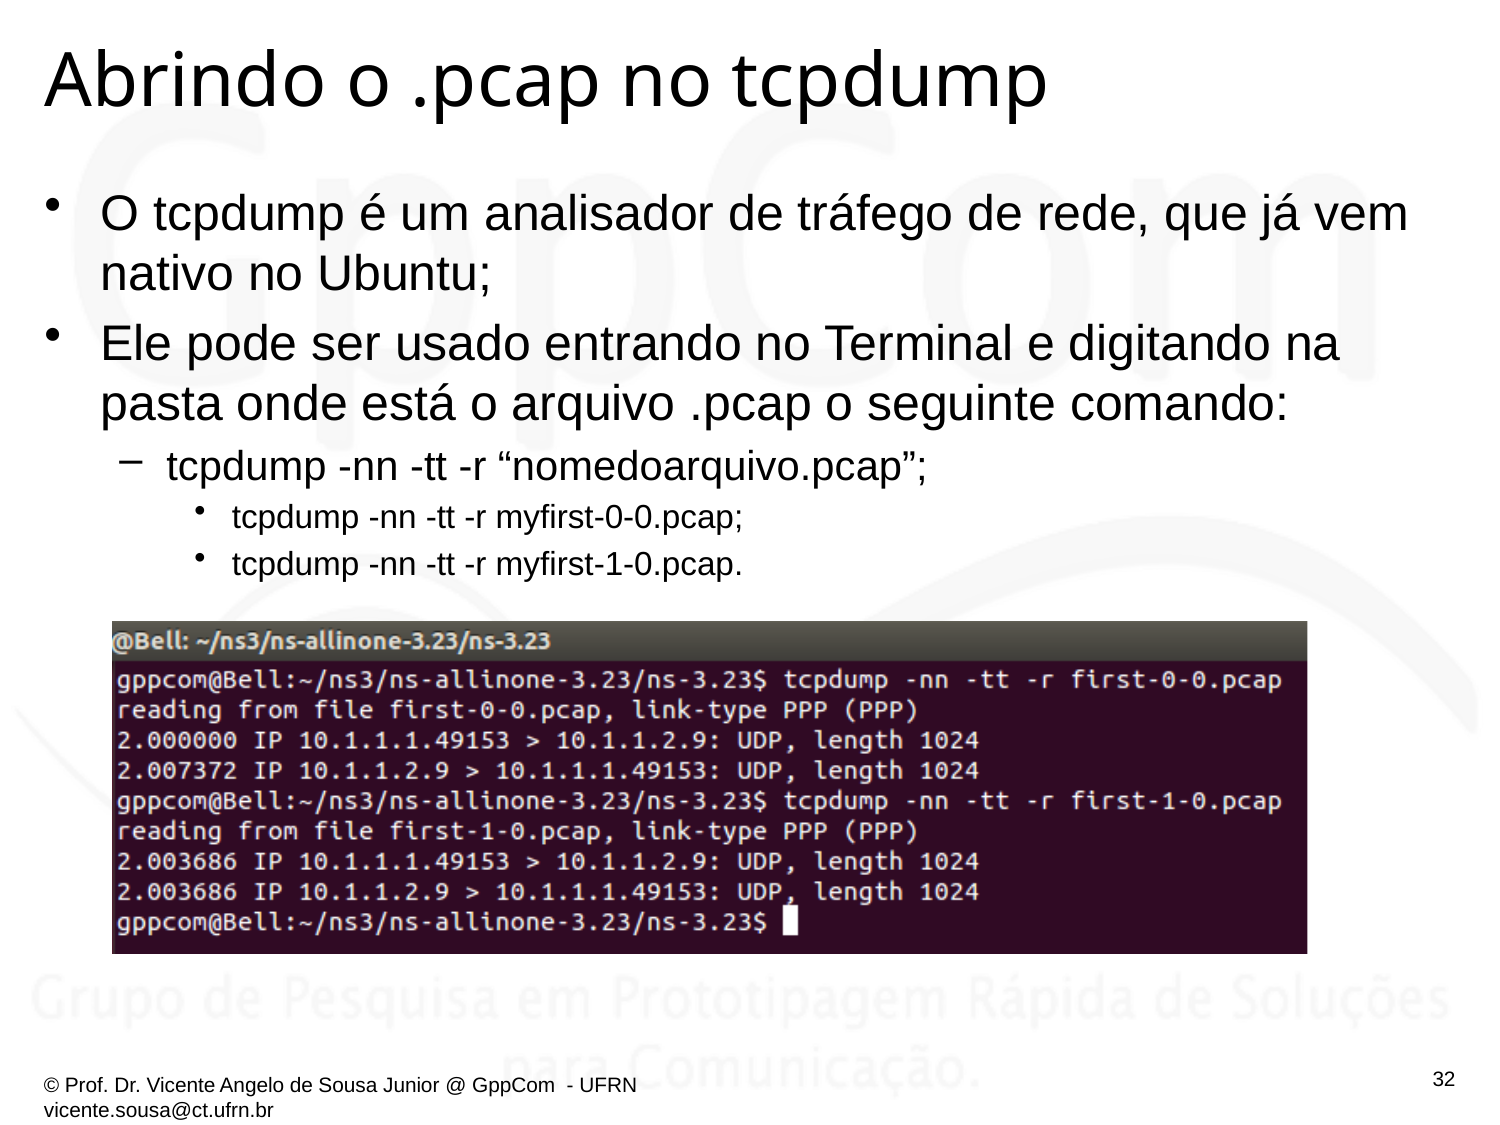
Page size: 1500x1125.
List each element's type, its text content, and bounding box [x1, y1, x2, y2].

title Abrindo o .pcap no tcpdump [29, 7, 1393, 146]
list O tcpdump é um analisador de tráfego de rede, que já vem nativo no Ubuntu; Ele pode ser usado entrando no Terminal e digitando na pasta onde está o arquivo .pcap o seguinte comando: tcpdump -nn -tt -r “nomedoarquivo.pcap”; tcpdump -nn -tt -r myfirst-0-0.pcap; tcpdump -nn -tt -r myfirst-1-0.pcap. [29, 172, 1438, 1036]
picture [111, 621, 1308, 954]
slide_number 32 [1257, 1058, 1471, 1107]
